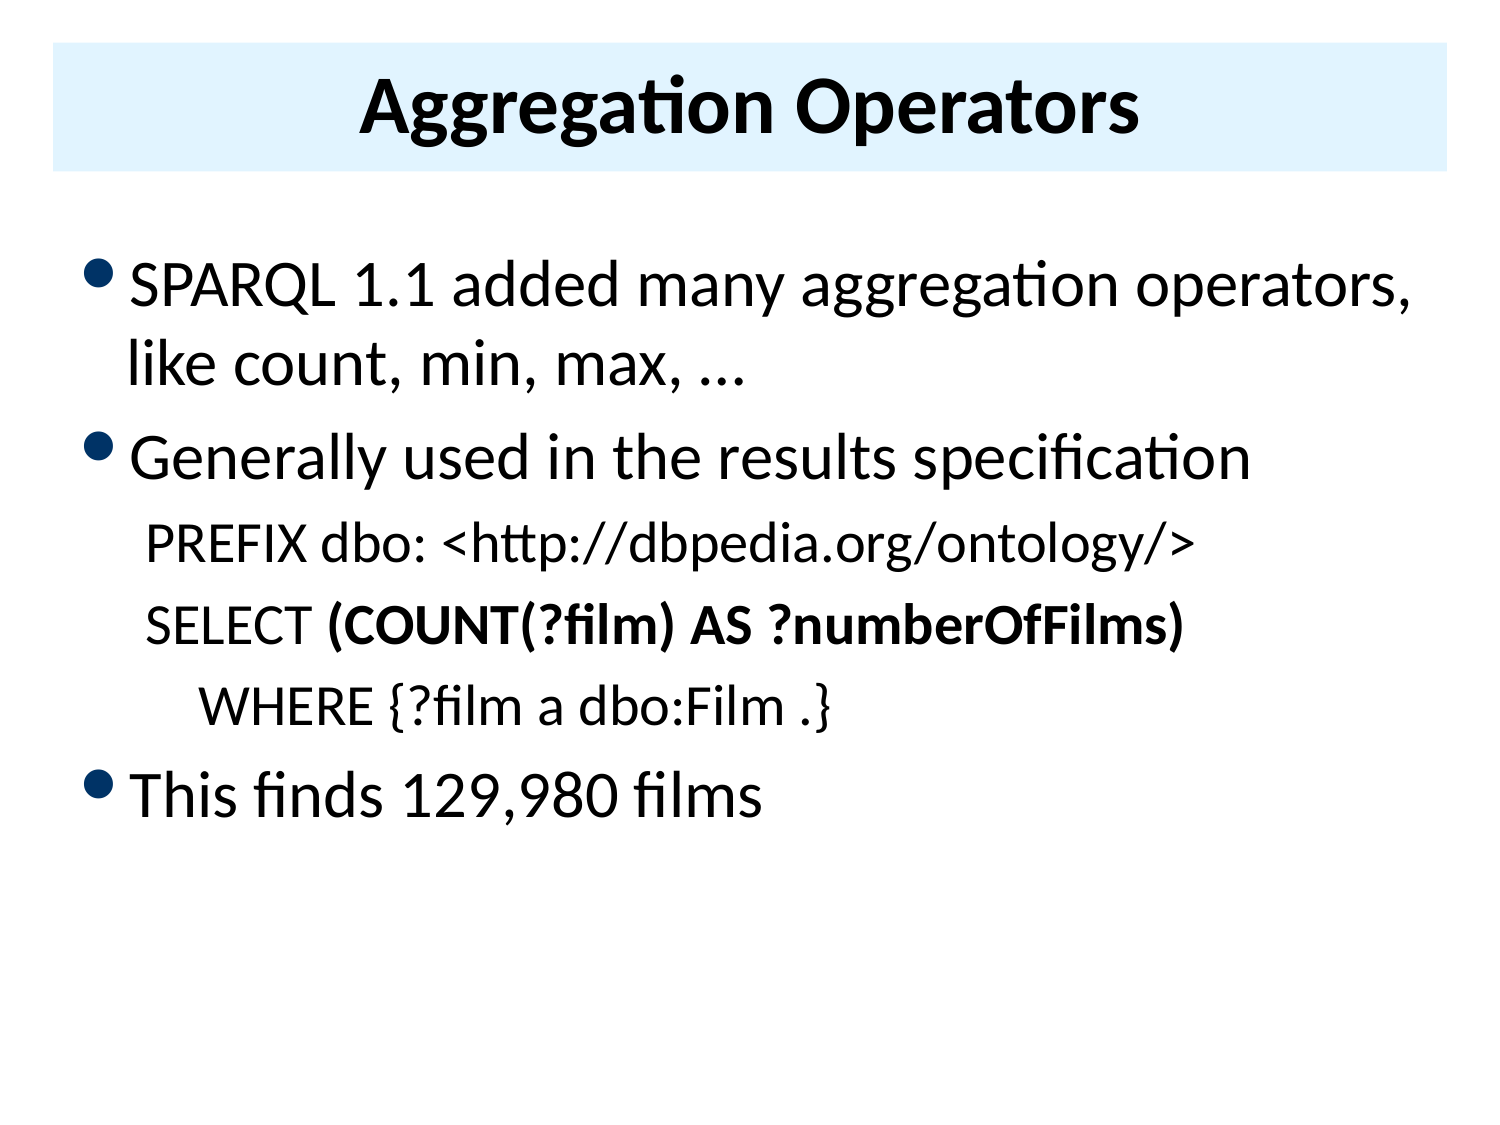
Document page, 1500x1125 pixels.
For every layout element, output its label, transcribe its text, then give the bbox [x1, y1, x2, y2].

title Aggregation Operators [53, 42, 1447, 172]
list SPARQL 1.1 added many aggregation operators, like count, min, max, … Generally used in the results specification PREFIX dbo: <http://dbpedia.org/ontology/> SELECT (COUNT(?film) AS ?numberOfFilms) WHERE {?film a dbo:Film .} This finds 129,980 films [64, 231, 1436, 1047]
